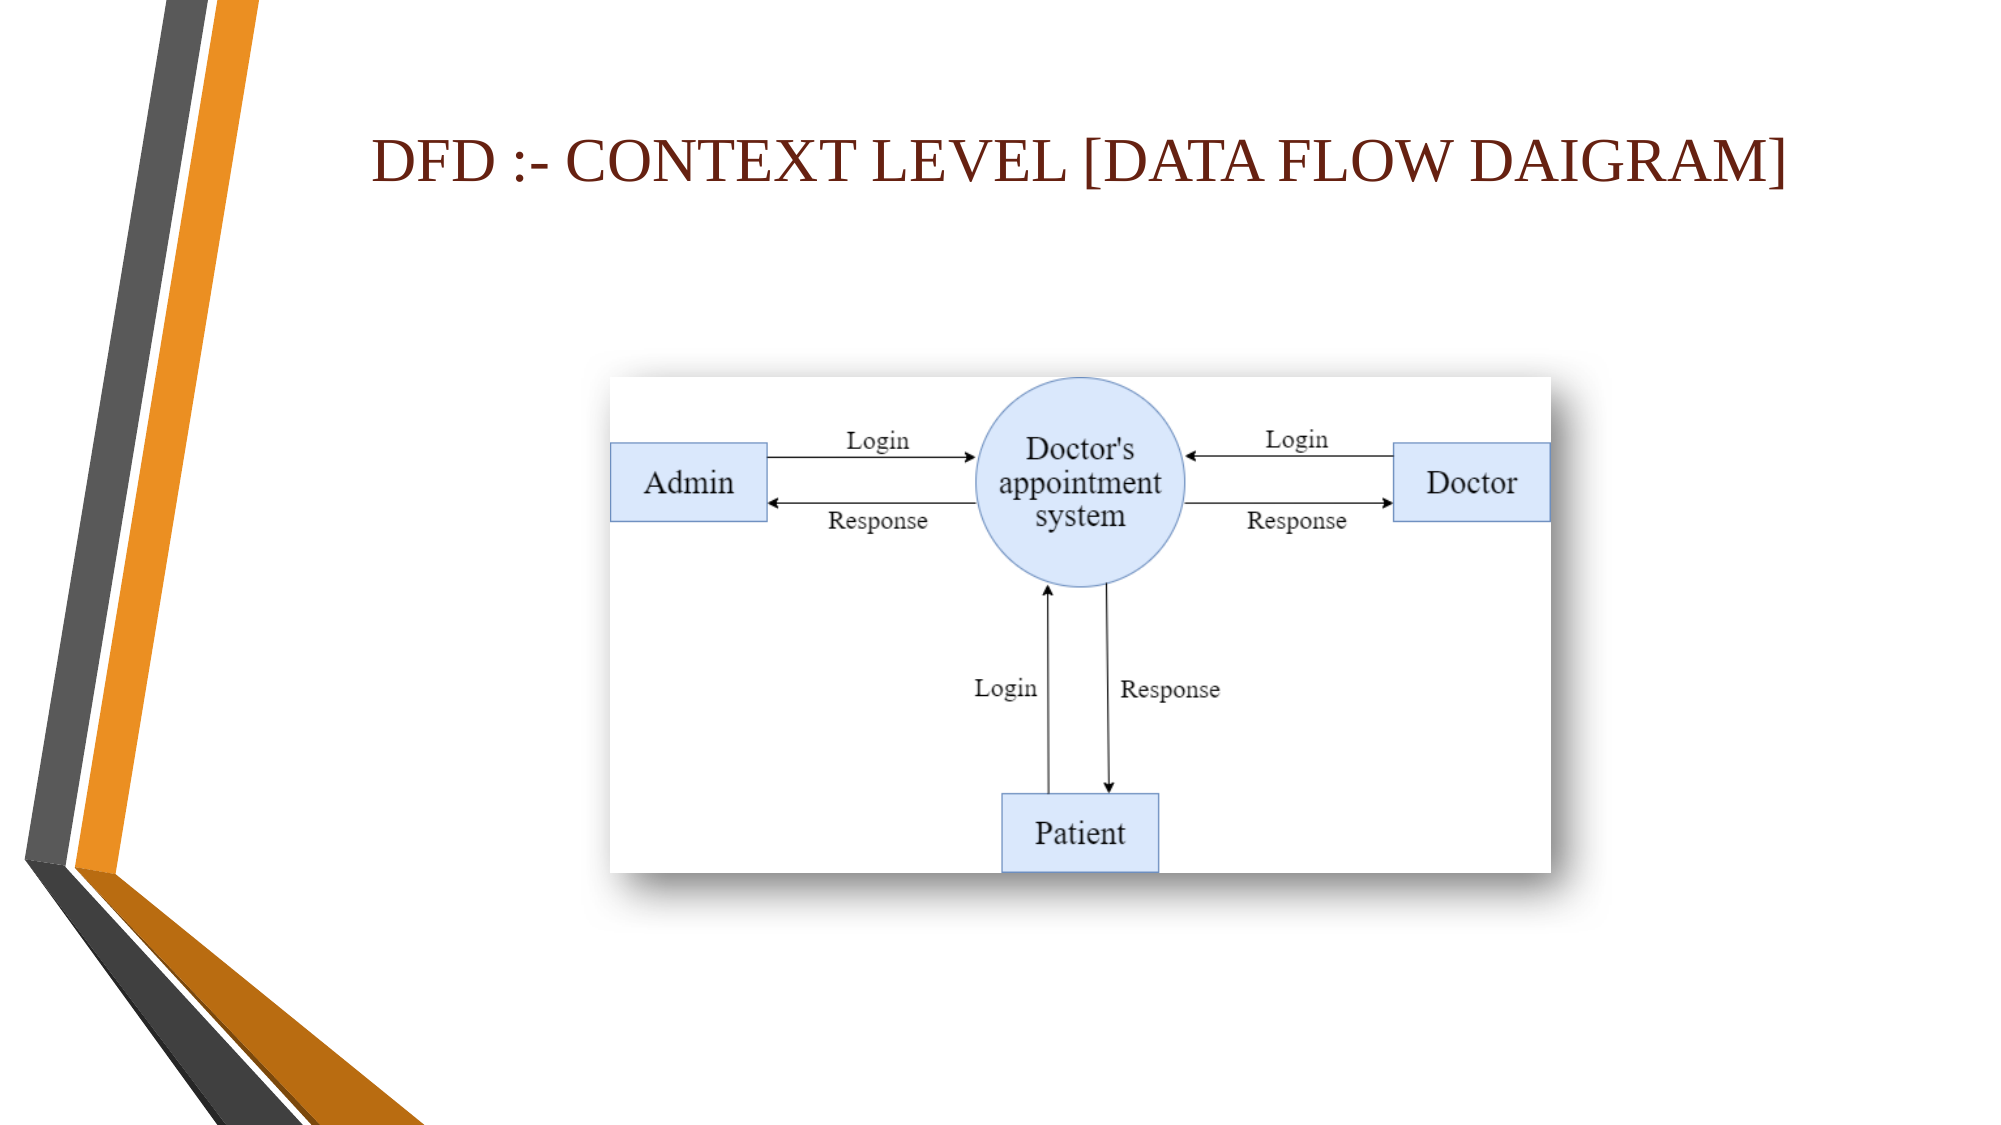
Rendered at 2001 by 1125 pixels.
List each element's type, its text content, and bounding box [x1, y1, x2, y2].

title DFD :- CONTEXT LEVEL [DATA FLOW DAIGRAM] [349, 102, 1812, 210]
picture [610, 377, 1552, 873]
